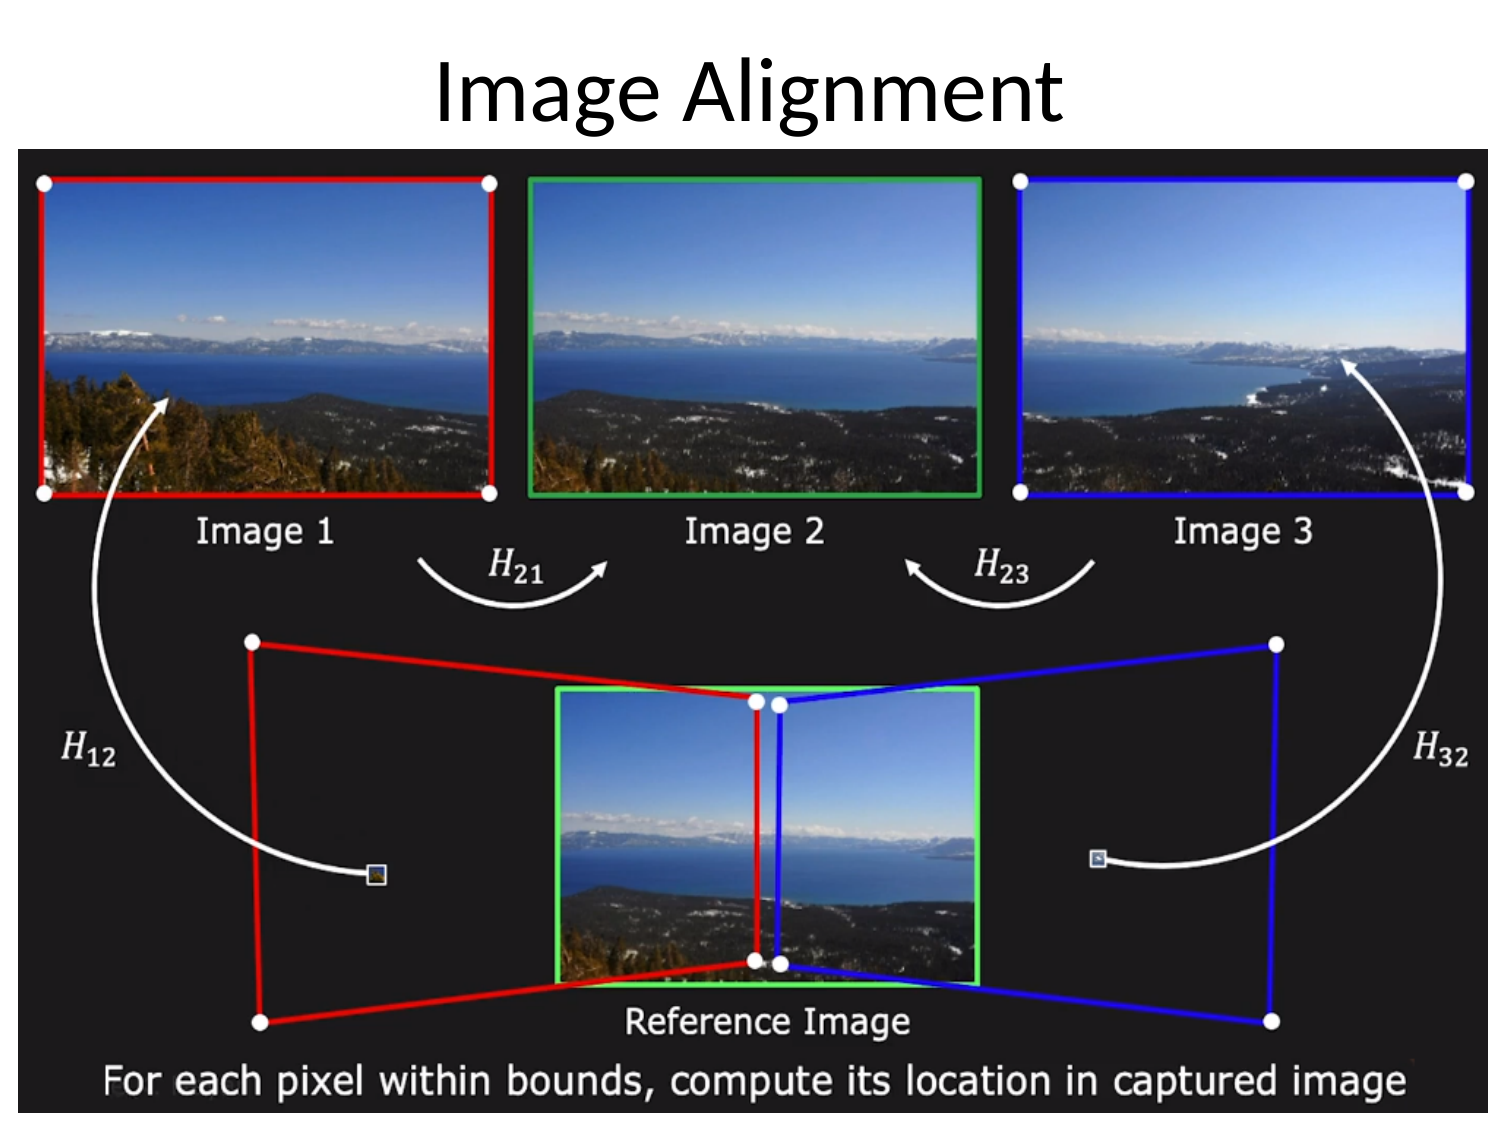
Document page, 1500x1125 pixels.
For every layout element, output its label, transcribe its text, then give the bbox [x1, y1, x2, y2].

picture [18, 149, 1488, 1113]
title Image Alignment [75, 20, 1425, 148]
